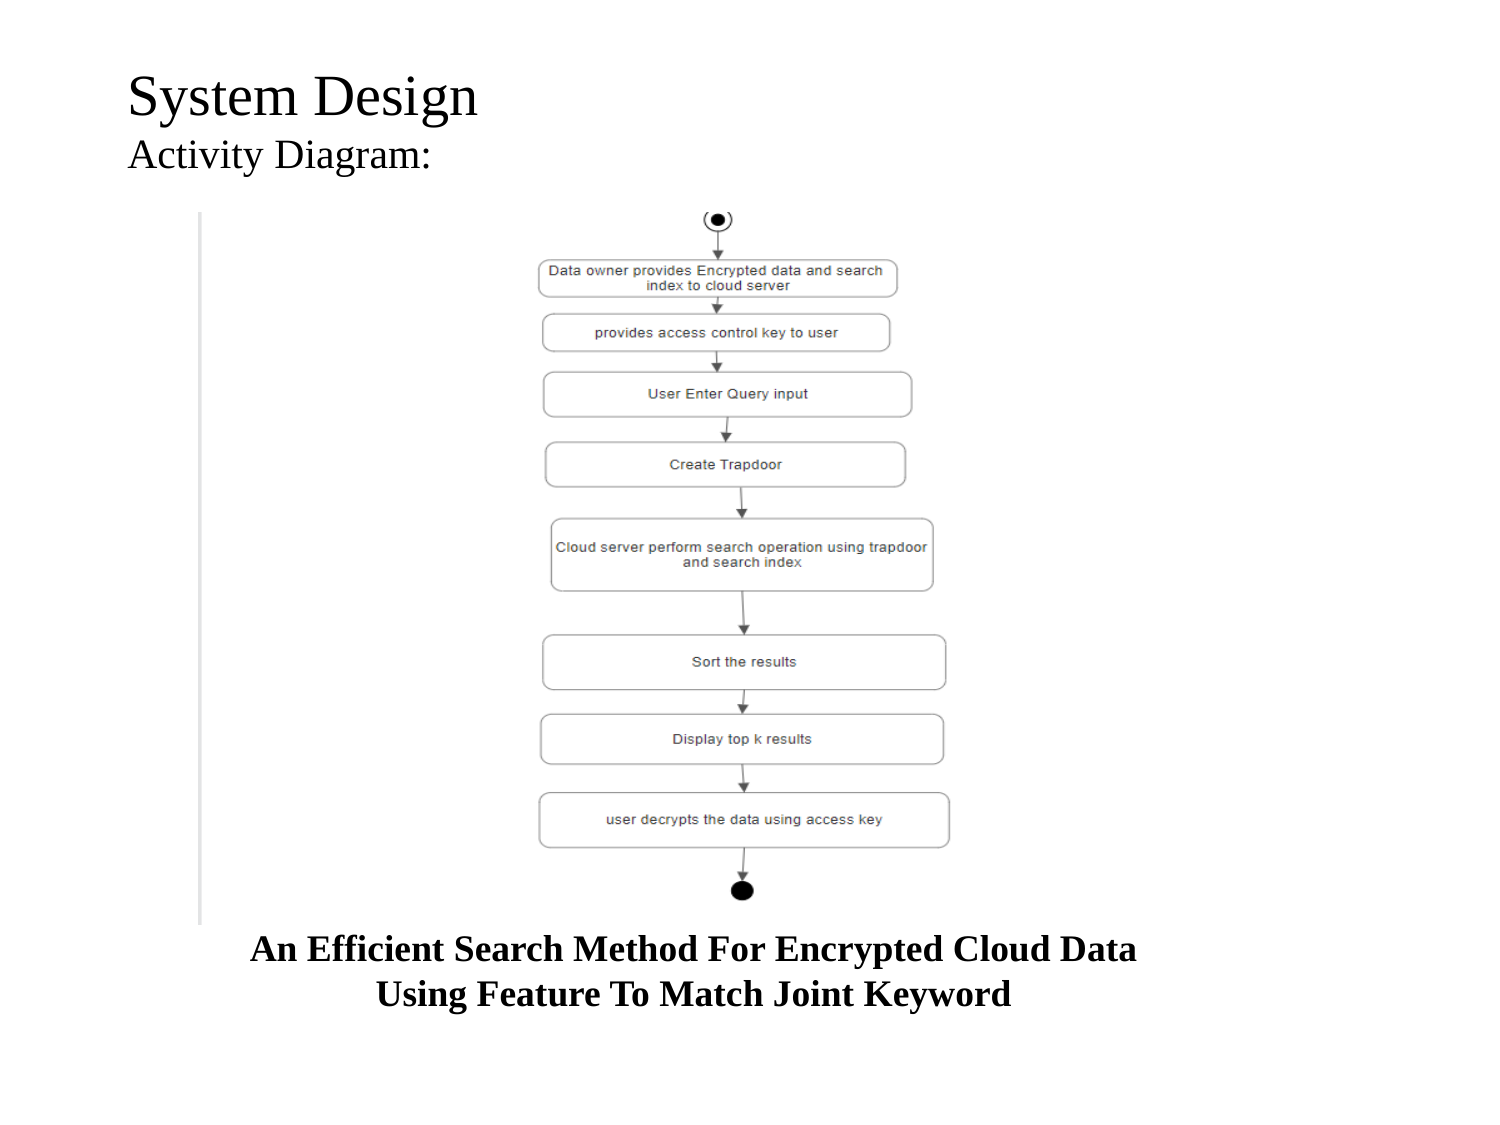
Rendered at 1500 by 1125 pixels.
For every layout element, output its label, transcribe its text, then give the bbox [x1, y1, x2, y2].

text_box System Design Activity Diagram: [112, 49, 1338, 185]
picture [198, 212, 1302, 925]
text_box An Efficient Search Method For Encrypted Cloud Data Using Feature To Match Joint Keyword [150, 916, 1238, 1022]
